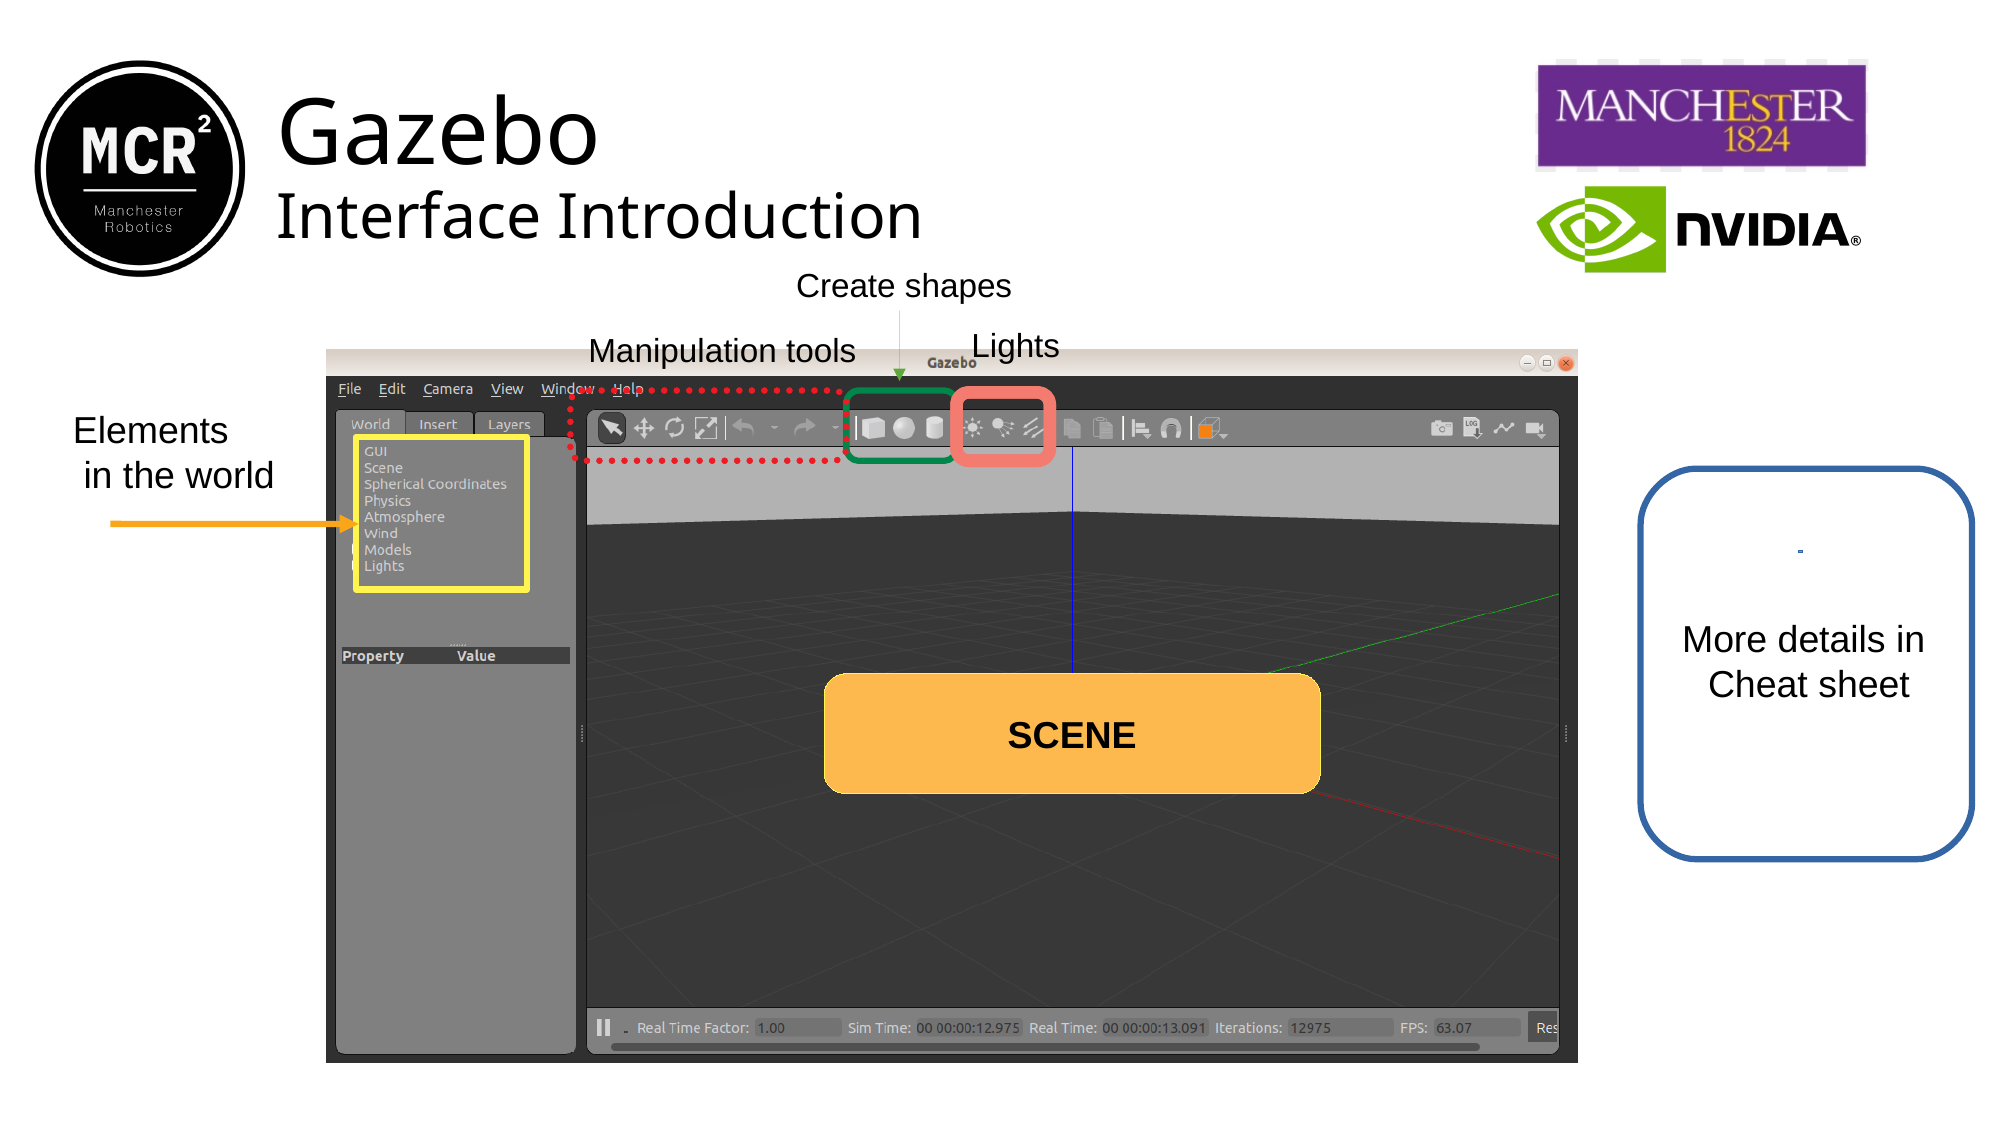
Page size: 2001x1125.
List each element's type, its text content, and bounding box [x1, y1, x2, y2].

text_box Gazebo Interface Introduction [261, 59, 1518, 278]
picture [326, 348, 1578, 1064]
picture [33, 59, 246, 278]
text_box Manipulation tools [573, 322, 881, 347]
text_box Create shapes [781, 257, 1065, 314]
picture [1535, 59, 1869, 172]
text_box [1640, 468, 1973, 860]
text_box Lights [956, 316, 1086, 347]
text_box Elements in the world [58, 398, 301, 497]
text_box More details in Cheat sheet [1667, 607, 1951, 707]
picture [1535, 176, 1863, 278]
